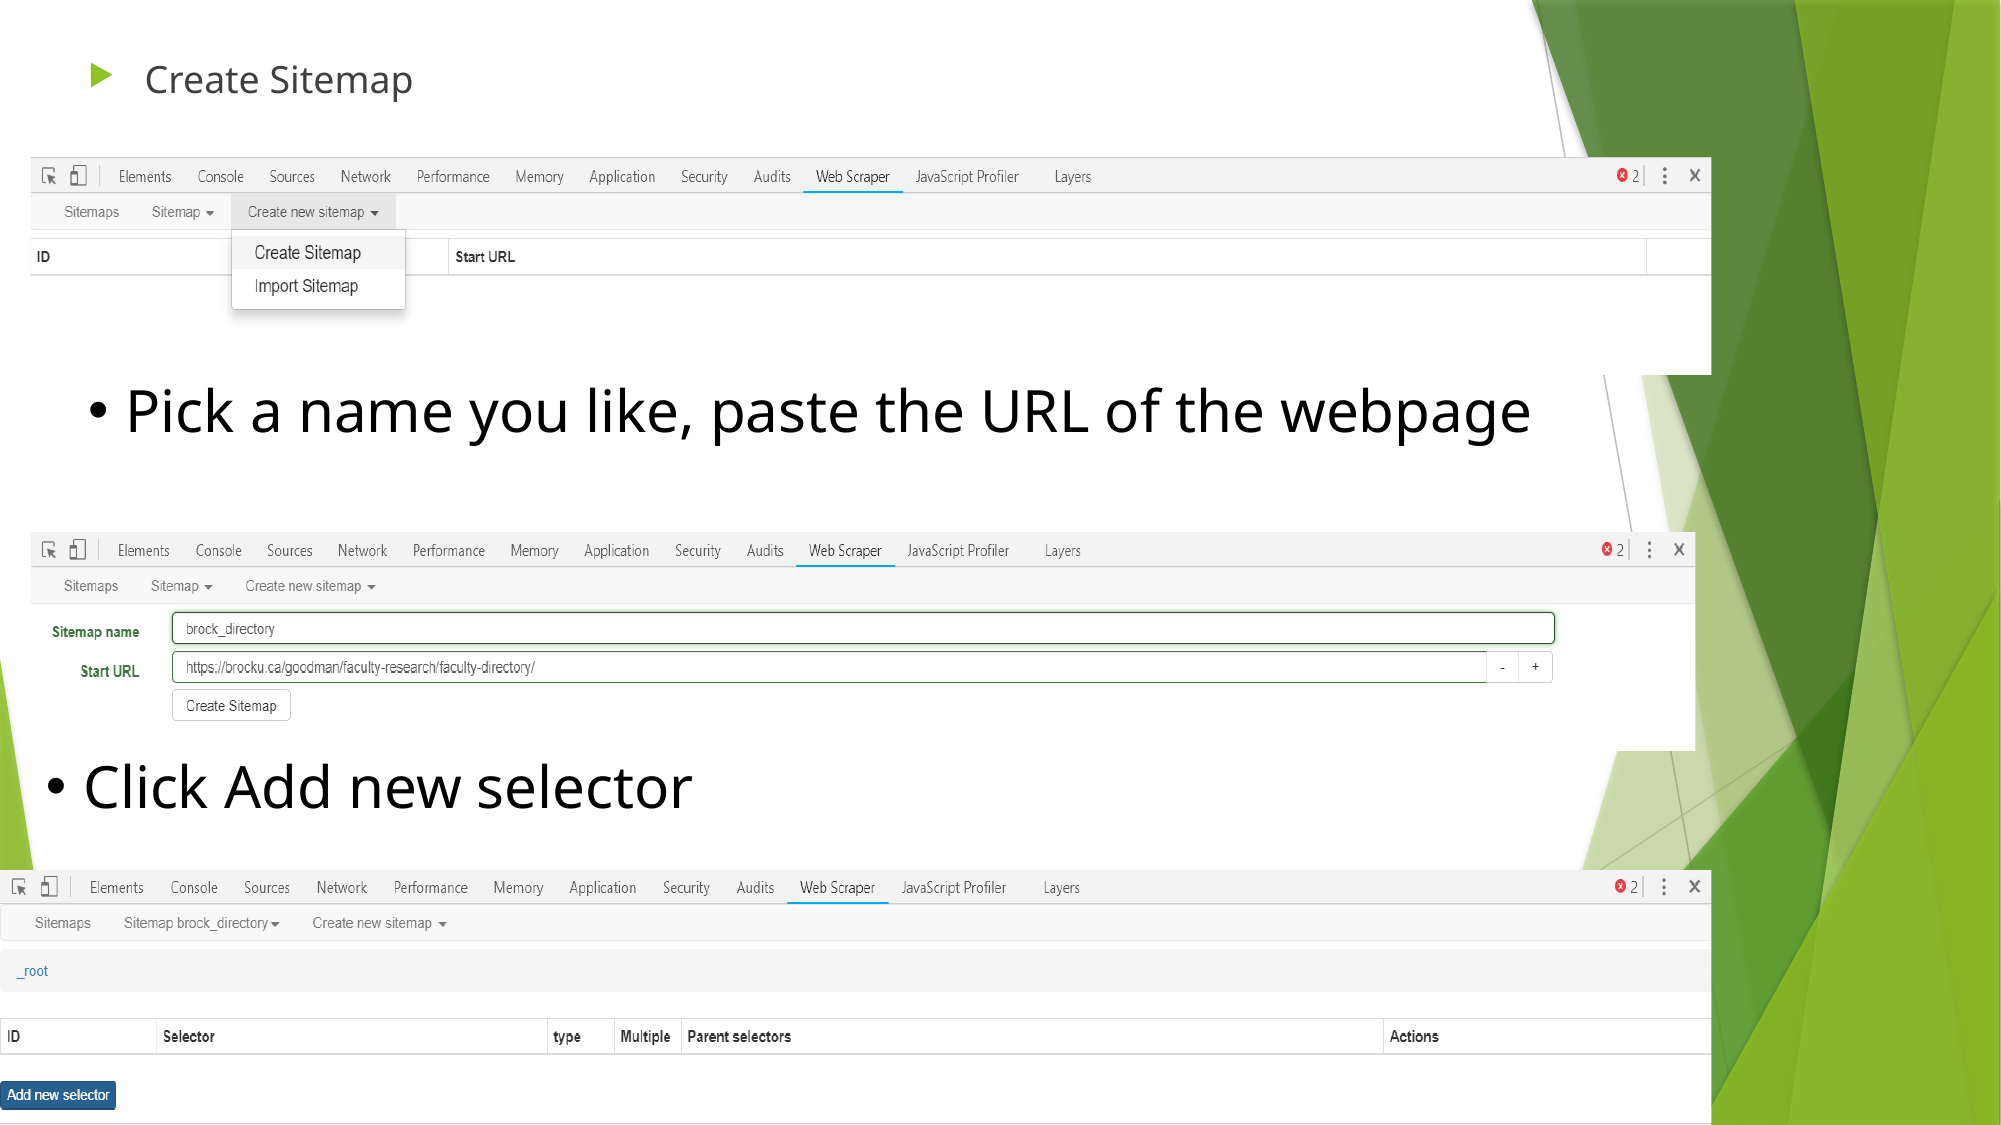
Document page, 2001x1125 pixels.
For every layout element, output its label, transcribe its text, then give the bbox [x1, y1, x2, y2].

picture [30, 156, 1712, 376]
text_box Click Add new selector [30, 750, 1756, 901]
picture [30, 532, 1696, 751]
text_box Pick a name you like, paste the URL of the webpage [73, 374, 1799, 526]
picture [0, 869, 1712, 1125]
list Create Sitemap [73, 48, 1799, 200]
